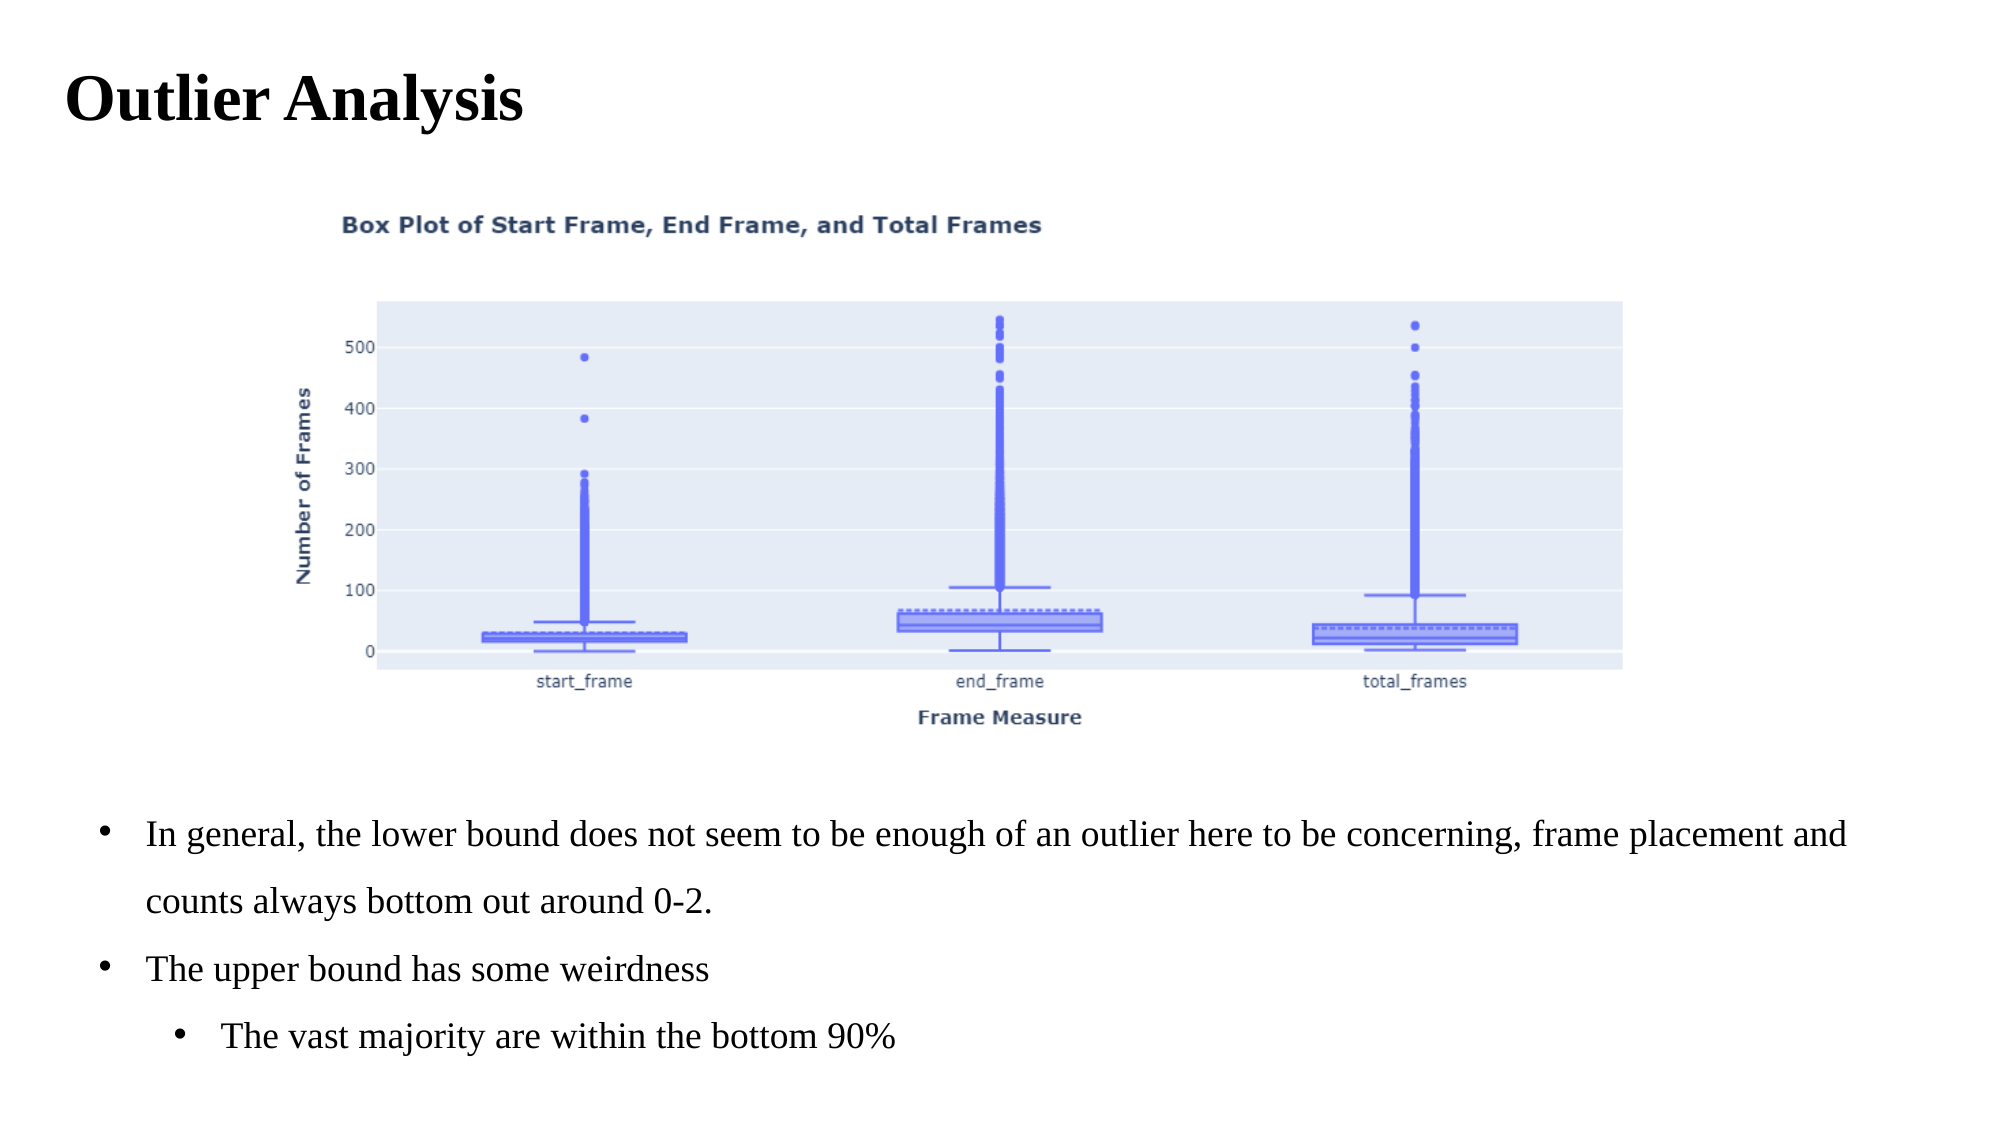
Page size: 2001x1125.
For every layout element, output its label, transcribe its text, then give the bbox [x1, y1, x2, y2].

text_box Outlier Analysis [49, 46, 1455, 142]
picture [267, 165, 1732, 779]
text_box In general, the lower bound does not seem to be enough of an outlier here to be concerning, frame placement and counts always bottom out around 0-2. The upper bound has some weirdness The vast majority are within the bottom 90% [83, 778, 1893, 1064]
